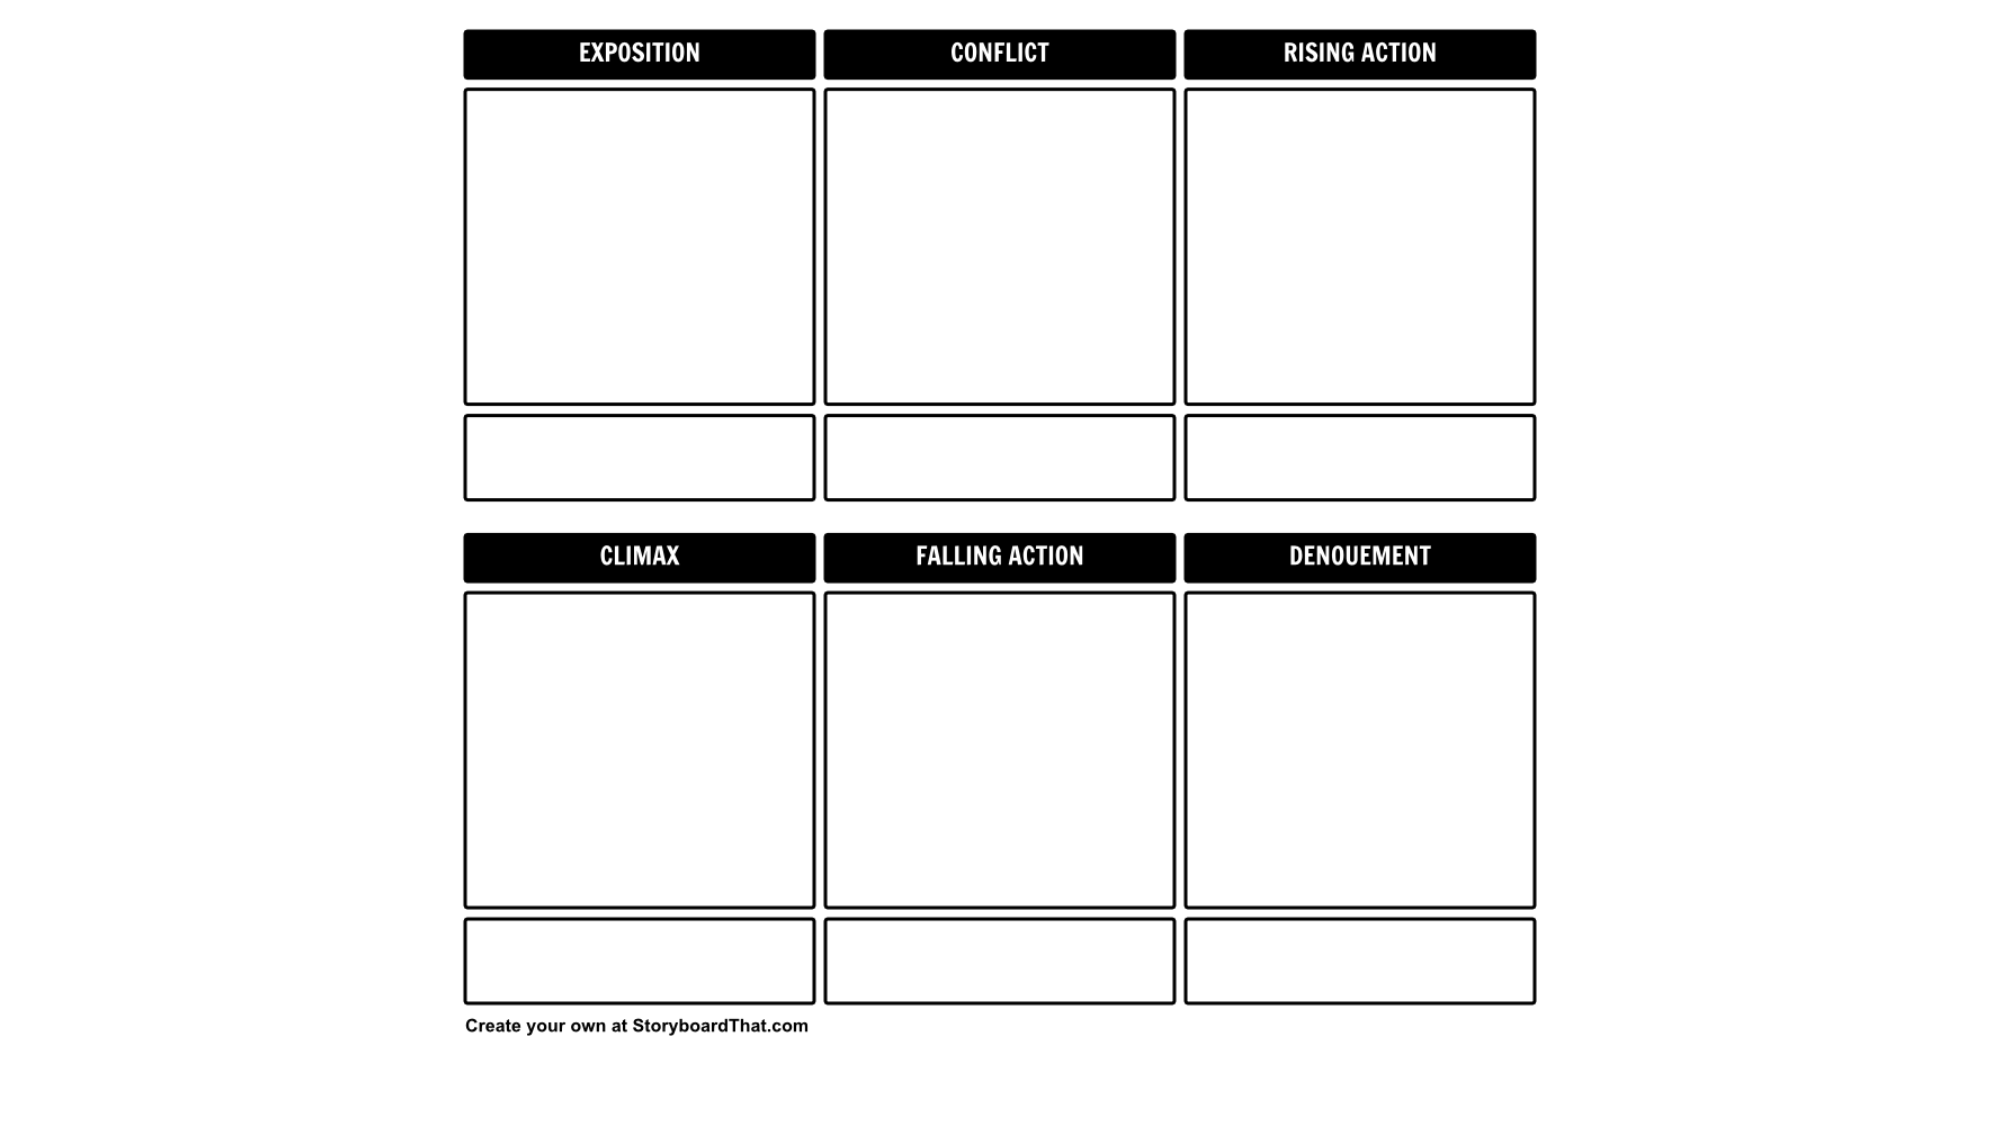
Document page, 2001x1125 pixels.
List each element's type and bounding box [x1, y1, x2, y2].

picture [454, 20, 1546, 1046]
